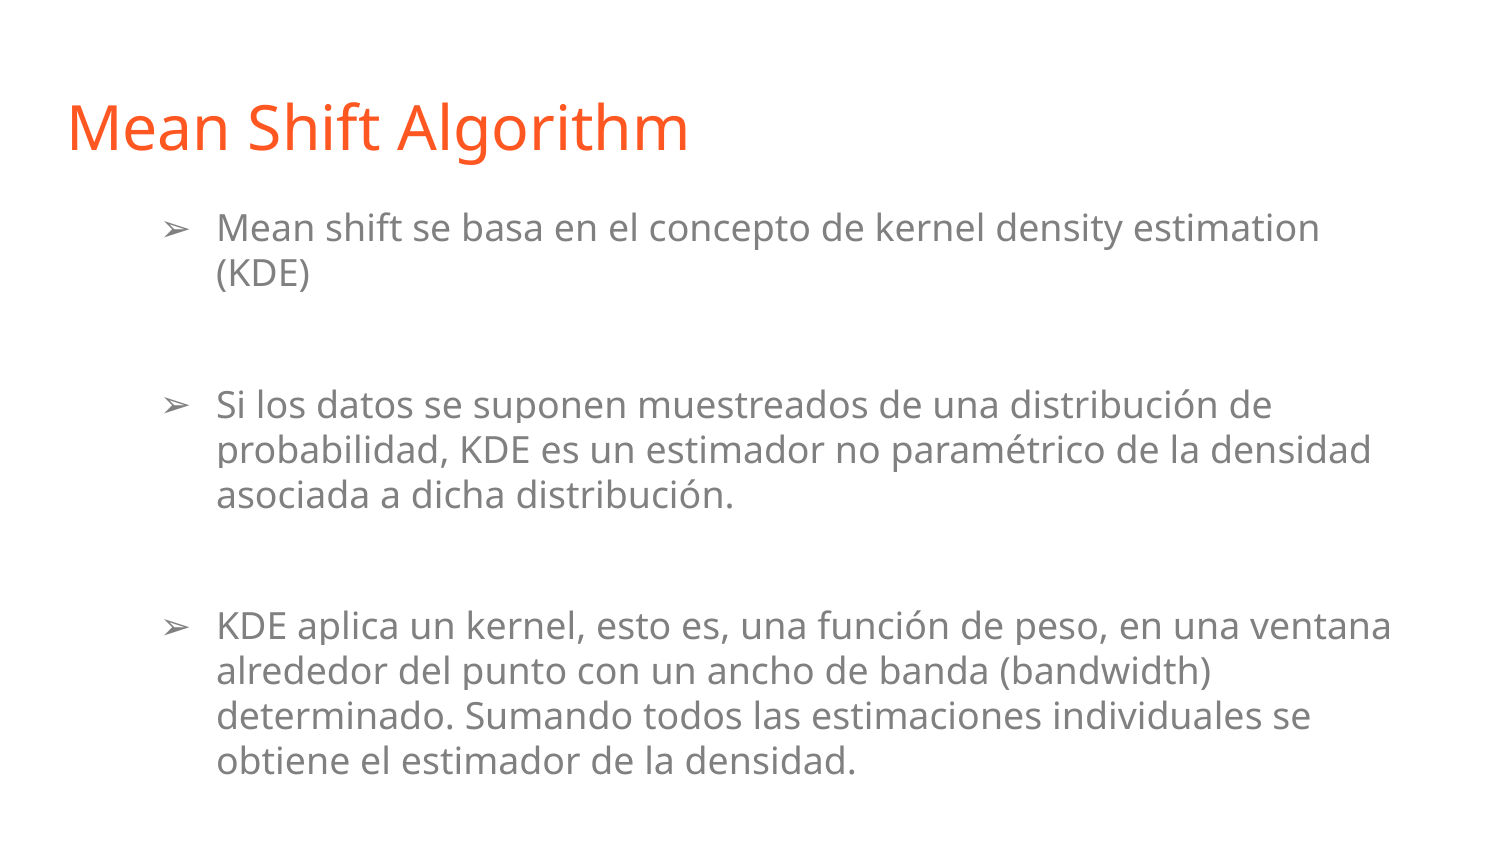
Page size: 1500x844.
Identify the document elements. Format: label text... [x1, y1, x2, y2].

text_box Mean shift se basa en el concepto de kernel density estimation (KDE) Si los datos se suponen muestreados de una distribución de probabilidad, KDE es un estimador no paramétrico de la densidad asociada a dicha distribución. KDE aplica un kernel, esto es, una función de peso, en una ventana alrededor del punto con un ancho de banda (bandwidth) determinado. Sumando todos las estimaciones individuales se obtiene el estimador de la densidad. [51, 189, 1449, 750]
text_box Mean Shift Algorithm [51, 72, 1449, 167]
